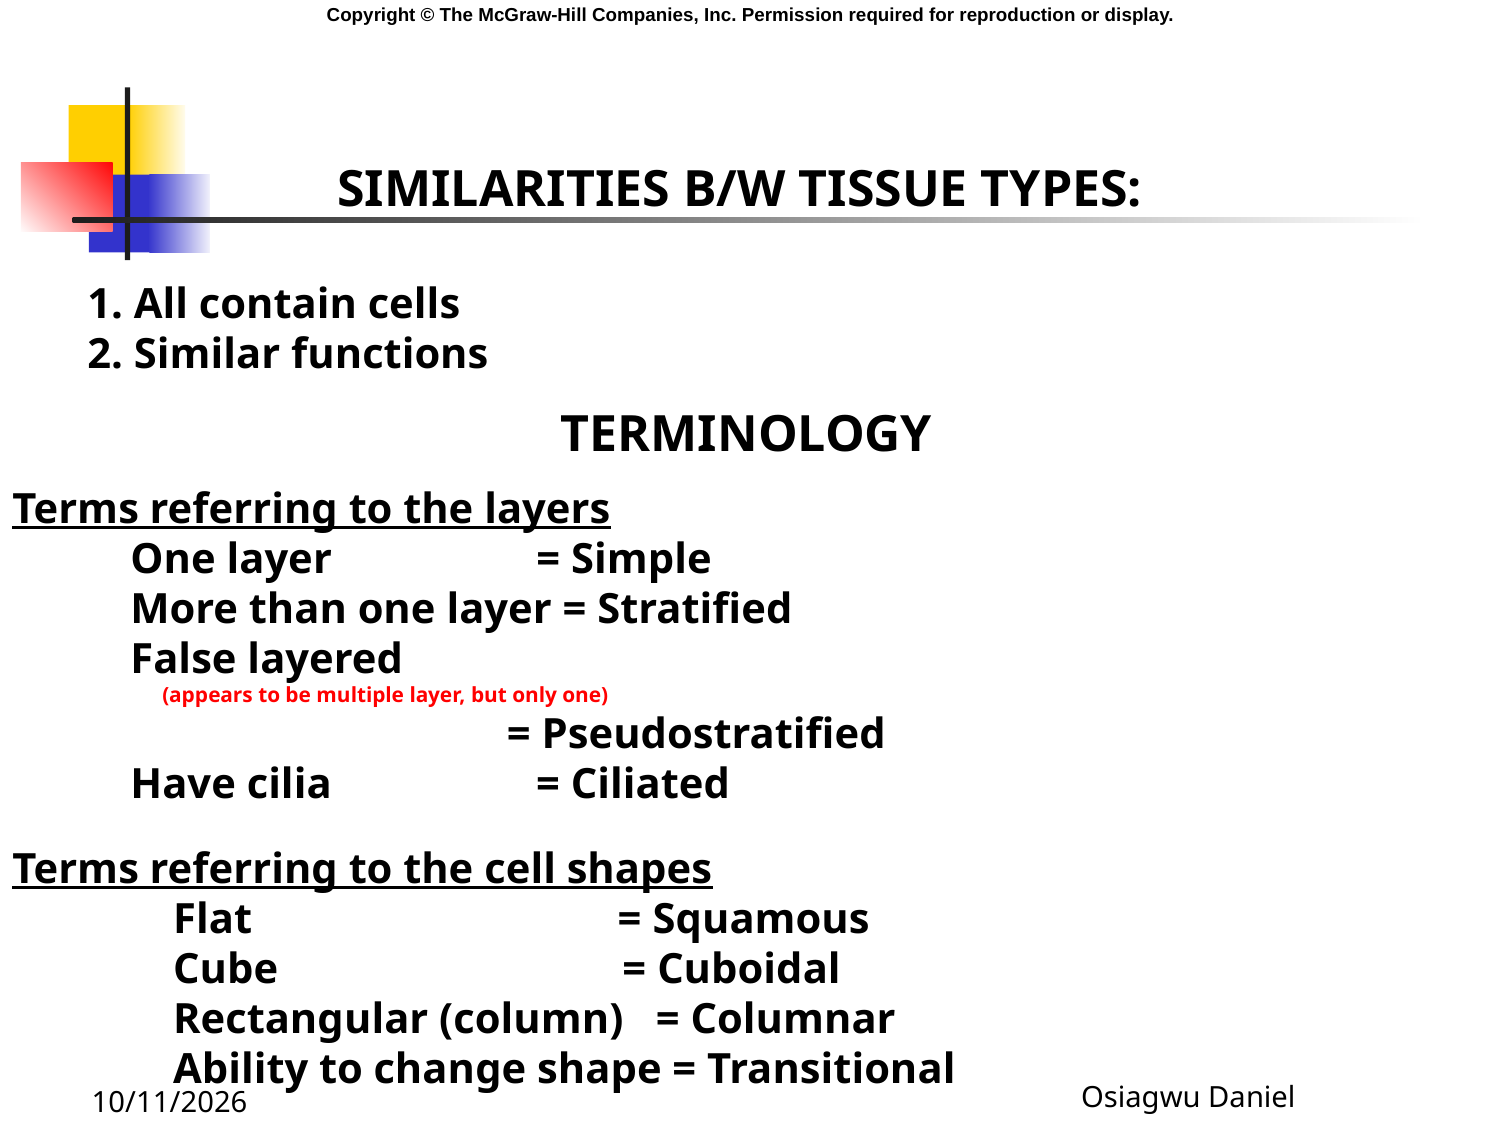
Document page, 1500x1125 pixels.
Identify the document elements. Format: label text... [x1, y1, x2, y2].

footer Osiagwu Daniel [950, 1045, 1426, 1121]
text_box SIMILARITIES B/W TISSUE TYPES: 1. All contain cells 2. Similar functions TERMINOLOGY Terms referring to the layers One layer = Simple More than one layer = Stratified False layered (appears to be multiple layer, but only one) = Pseudostratified Have cilia = Ciliated Terms referring to the cell shapes Flat = Squamous Cube = Cuboidal Rectangular (column) = Columnar Ability to change shape = Transitional [0, 149, 1496, 1099]
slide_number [76, 1055, 390, 1125]
